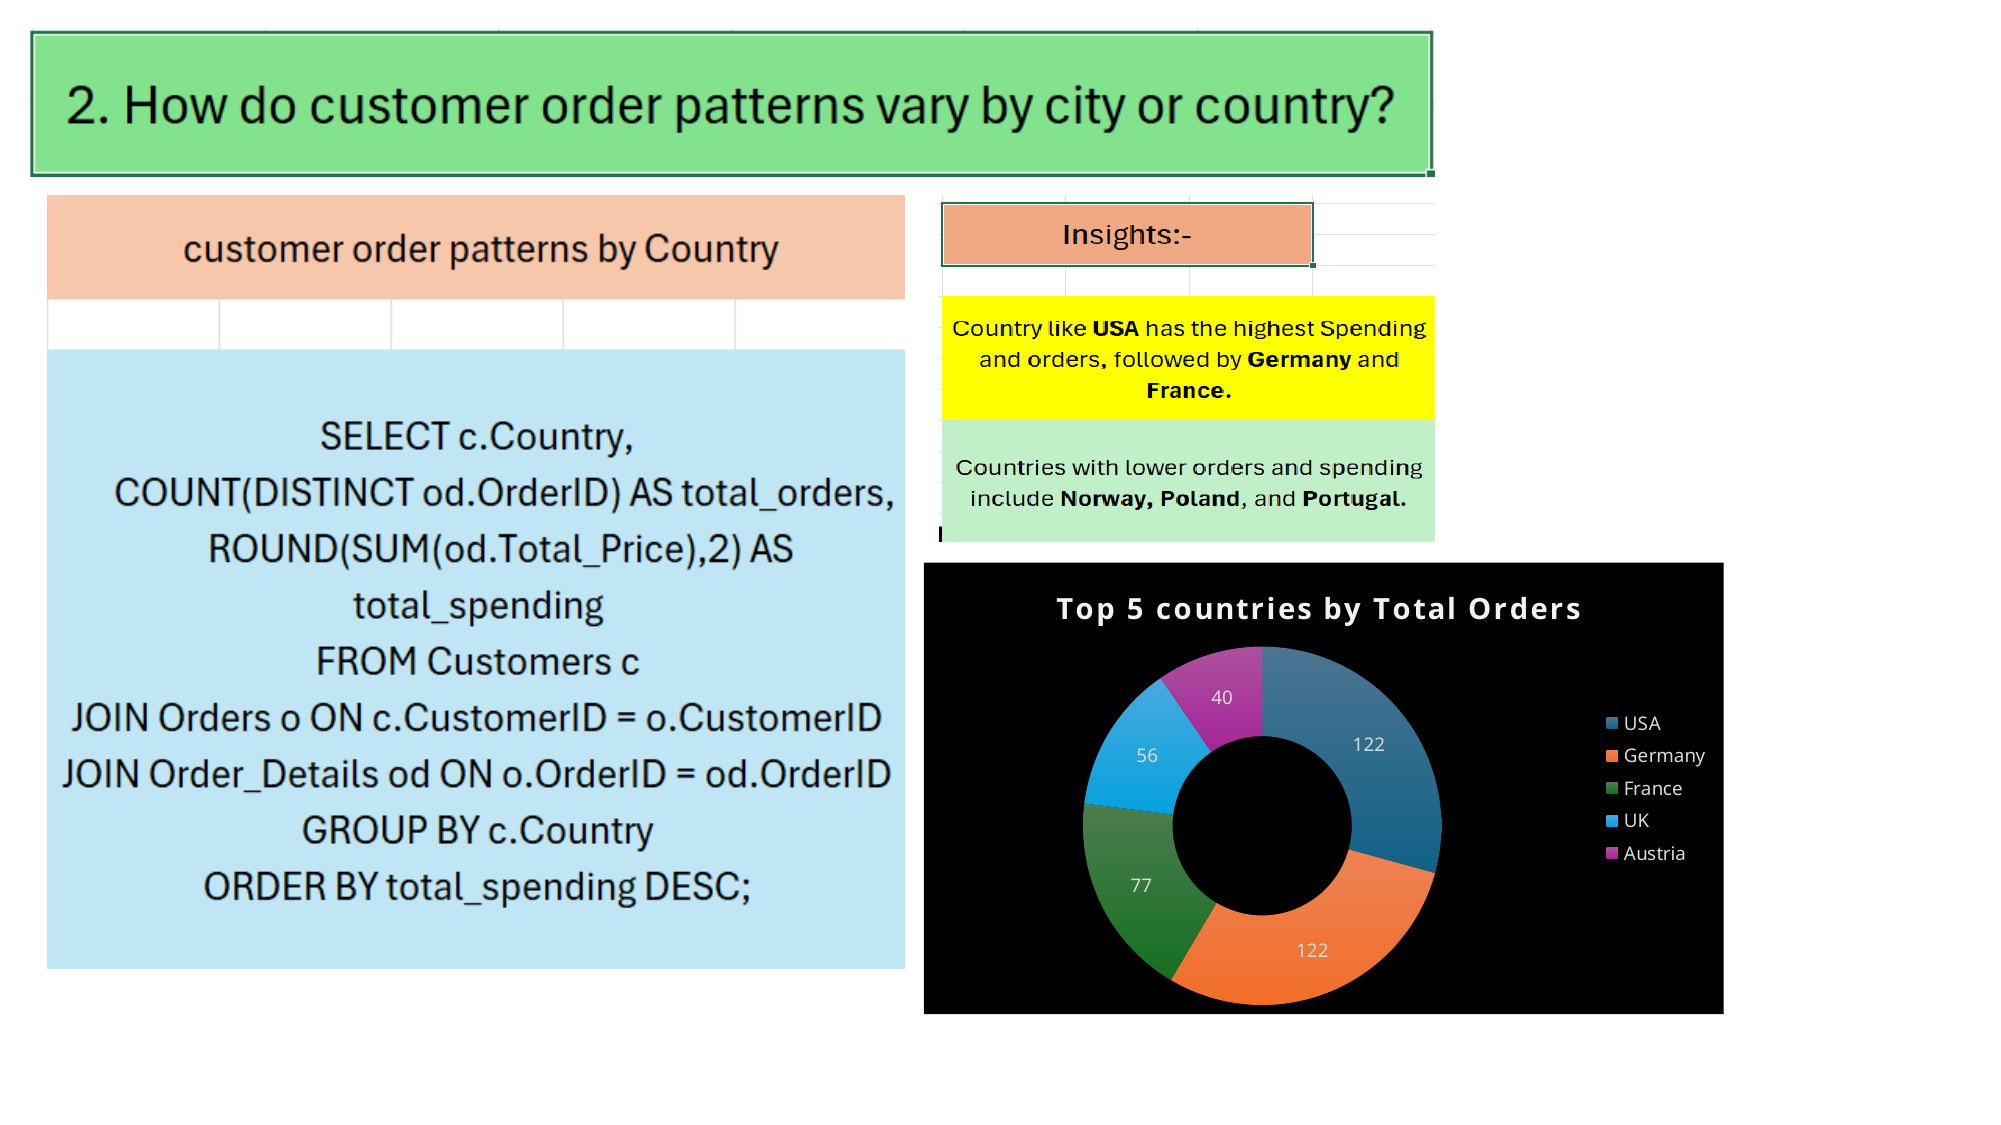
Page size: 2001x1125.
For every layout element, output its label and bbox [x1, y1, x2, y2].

list [29, 27, 1436, 178]
picture [46, 194, 906, 970]
chart [923, 561, 1725, 1015]
picture [939, 194, 1436, 543]
